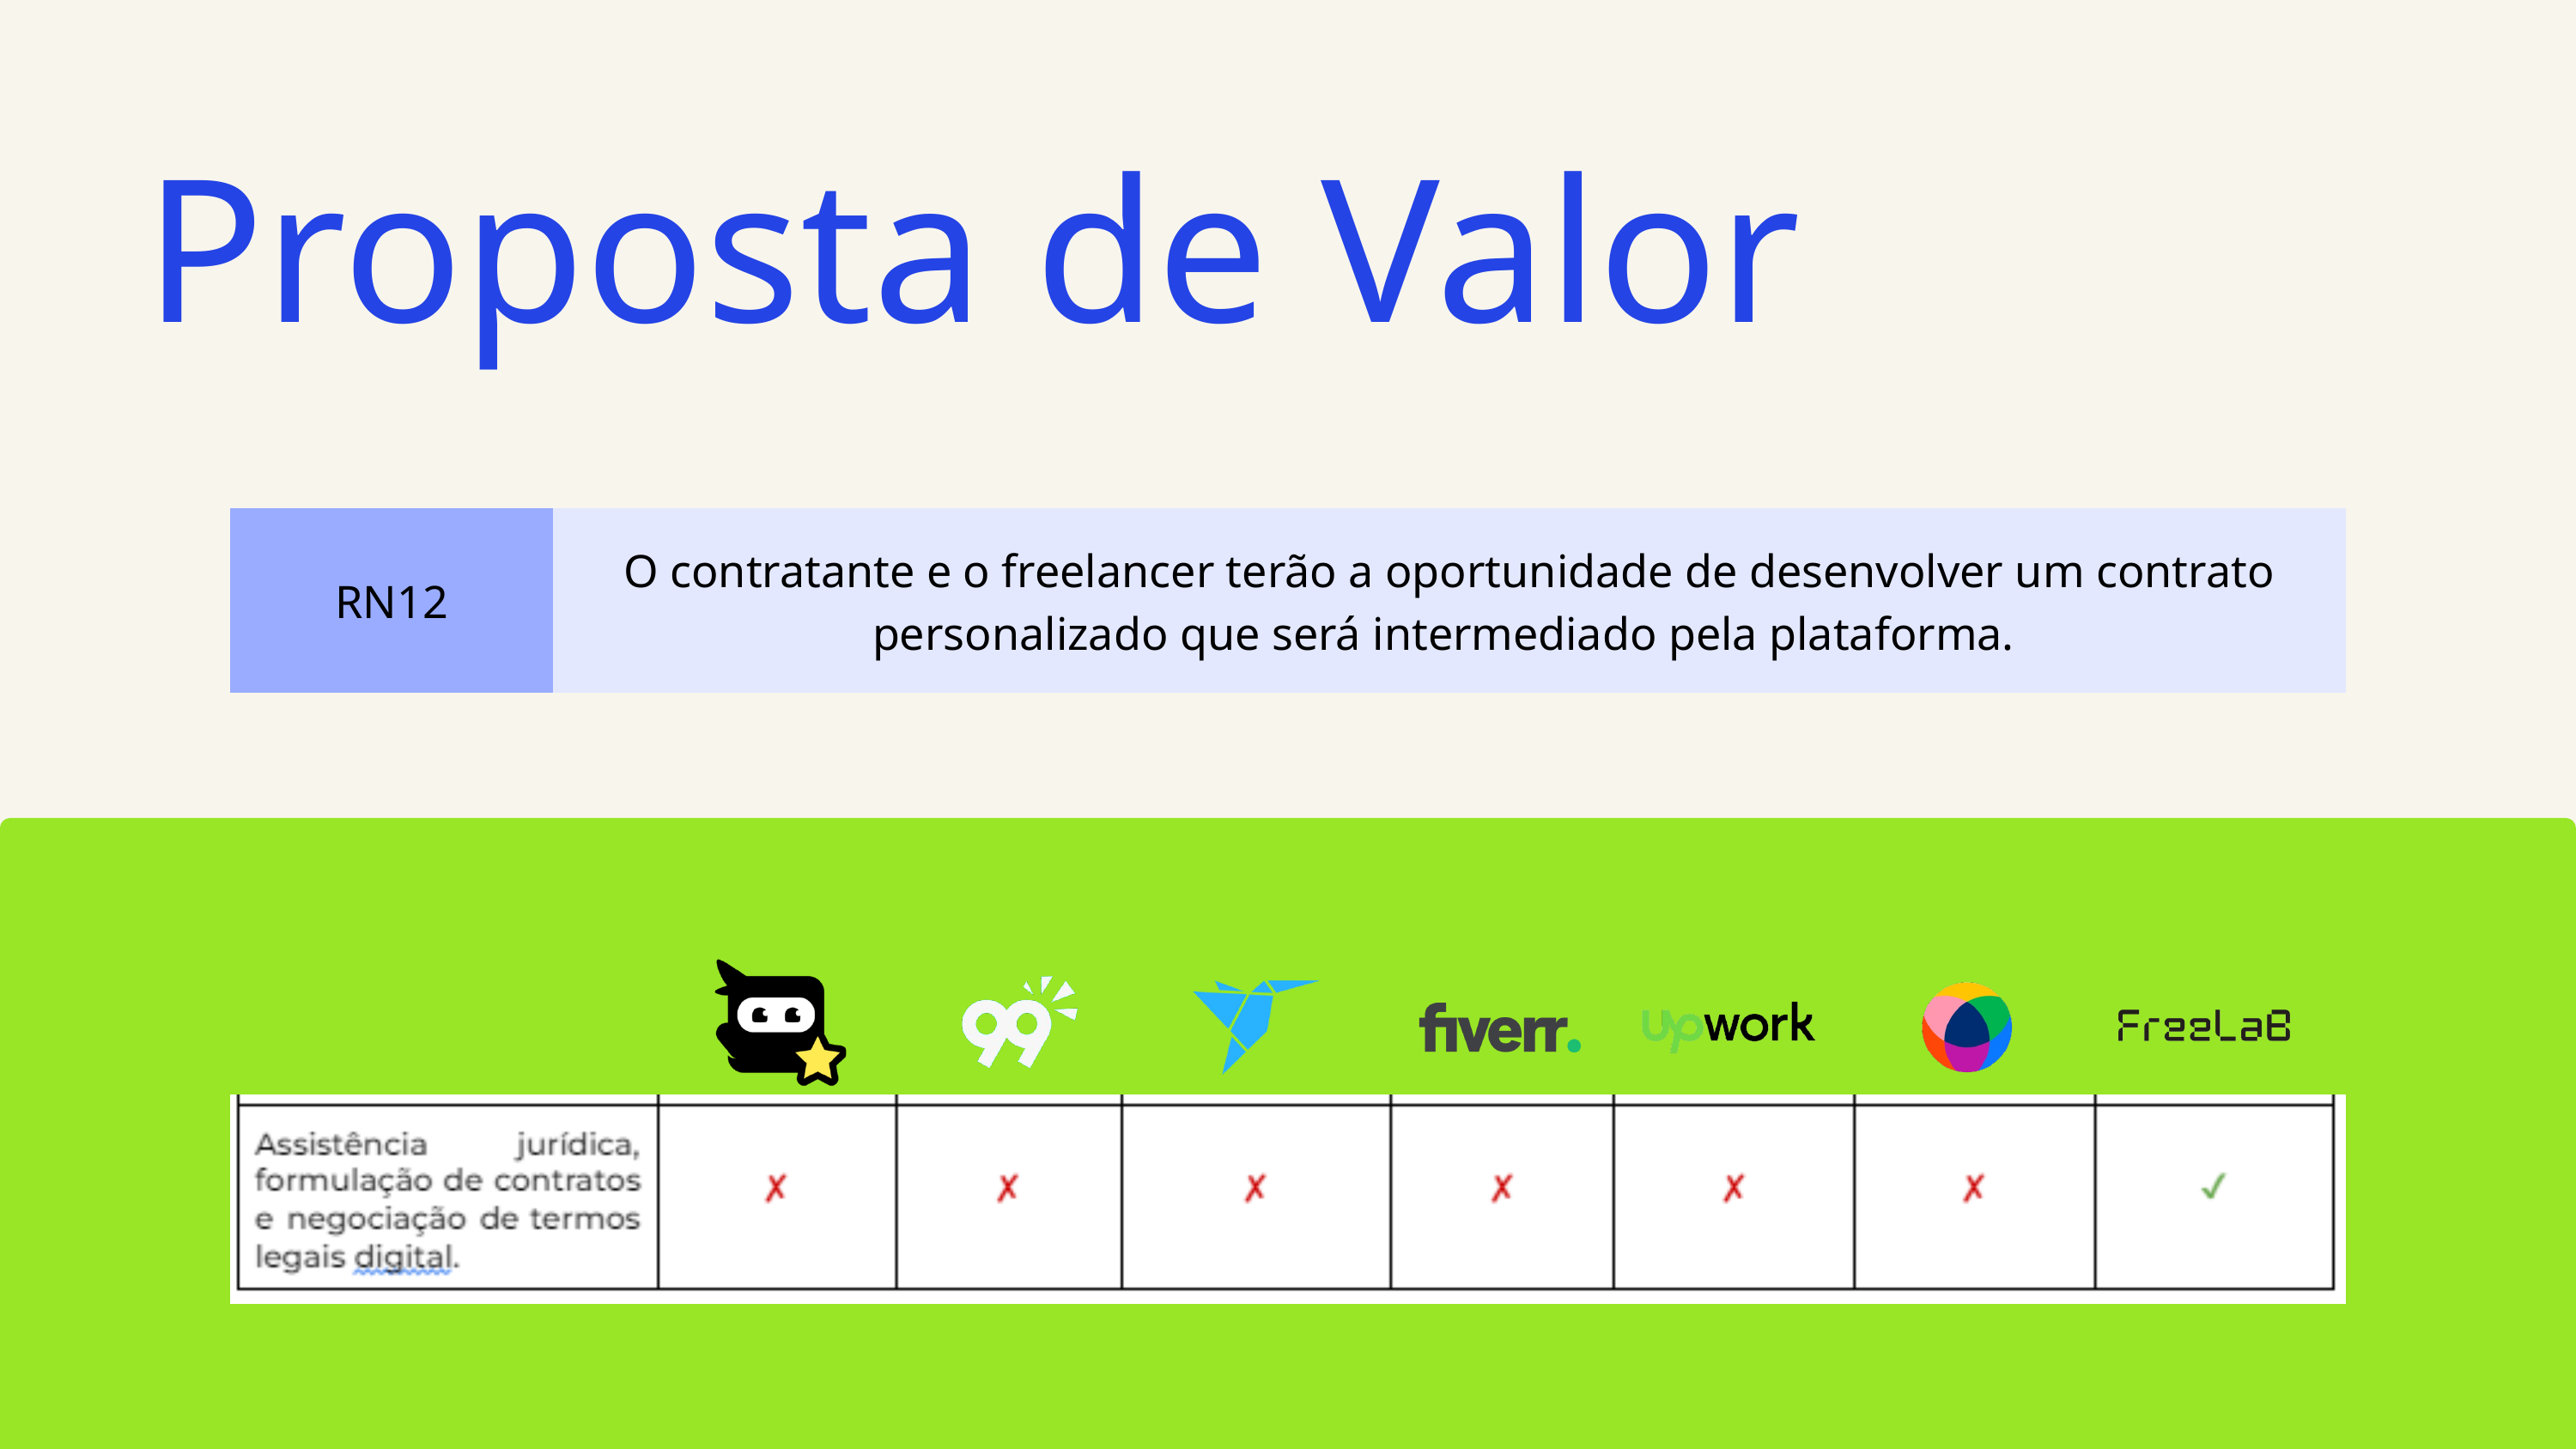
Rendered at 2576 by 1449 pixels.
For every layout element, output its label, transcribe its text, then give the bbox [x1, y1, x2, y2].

table_header O contratante e o freelancer terão a oportunidade de desenvolver um contrato personalizado que será intermediado pela plataforma. [553, 508, 2346, 693]
table_header RN12 [230, 508, 553, 693]
text_box Proposta de Valor [144, 84, 1924, 363]
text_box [0, 817, 2576, 1449]
